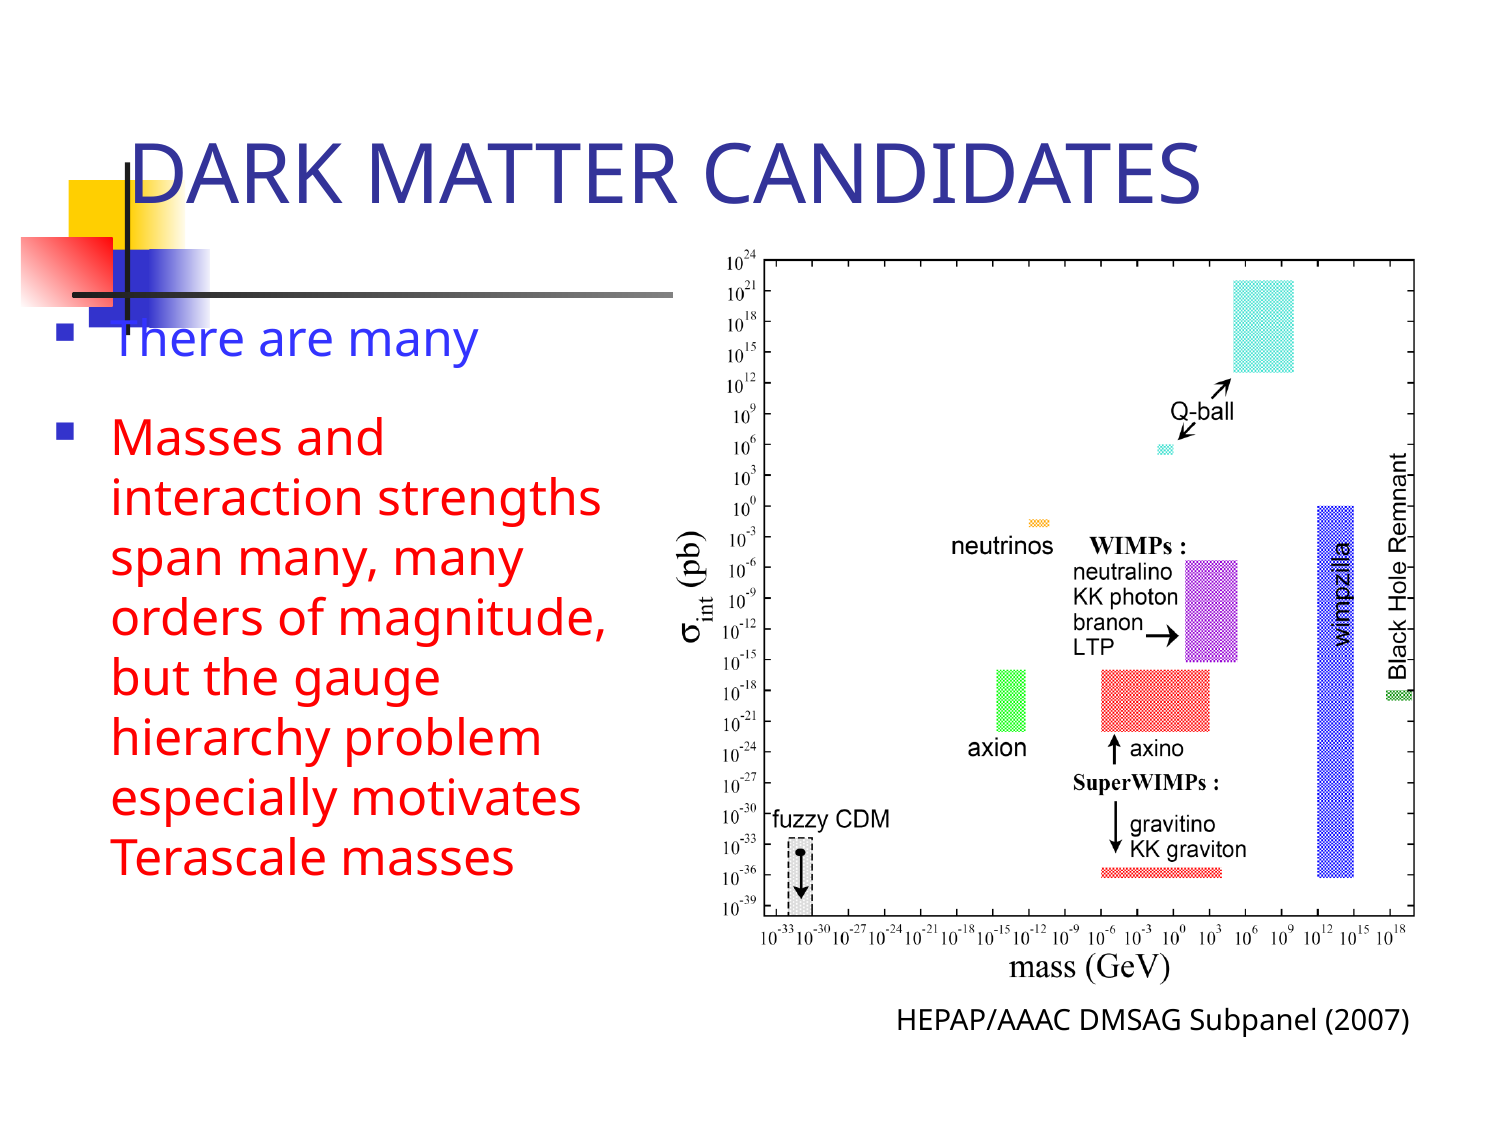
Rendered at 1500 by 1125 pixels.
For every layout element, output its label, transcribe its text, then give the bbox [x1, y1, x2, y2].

picture [673, 248, 1431, 987]
title DARK MATTER CANDIDATES [112, 39, 1388, 228]
list There are many Masses and interaction strengths span many, many orders of magnitude, but the gauge hierarchy problem especially motivates Terascale masses [38, 298, 662, 1050]
text_box HEPAP/AAAC DMSAG Subpanel (2007) [881, 994, 1426, 1044]
